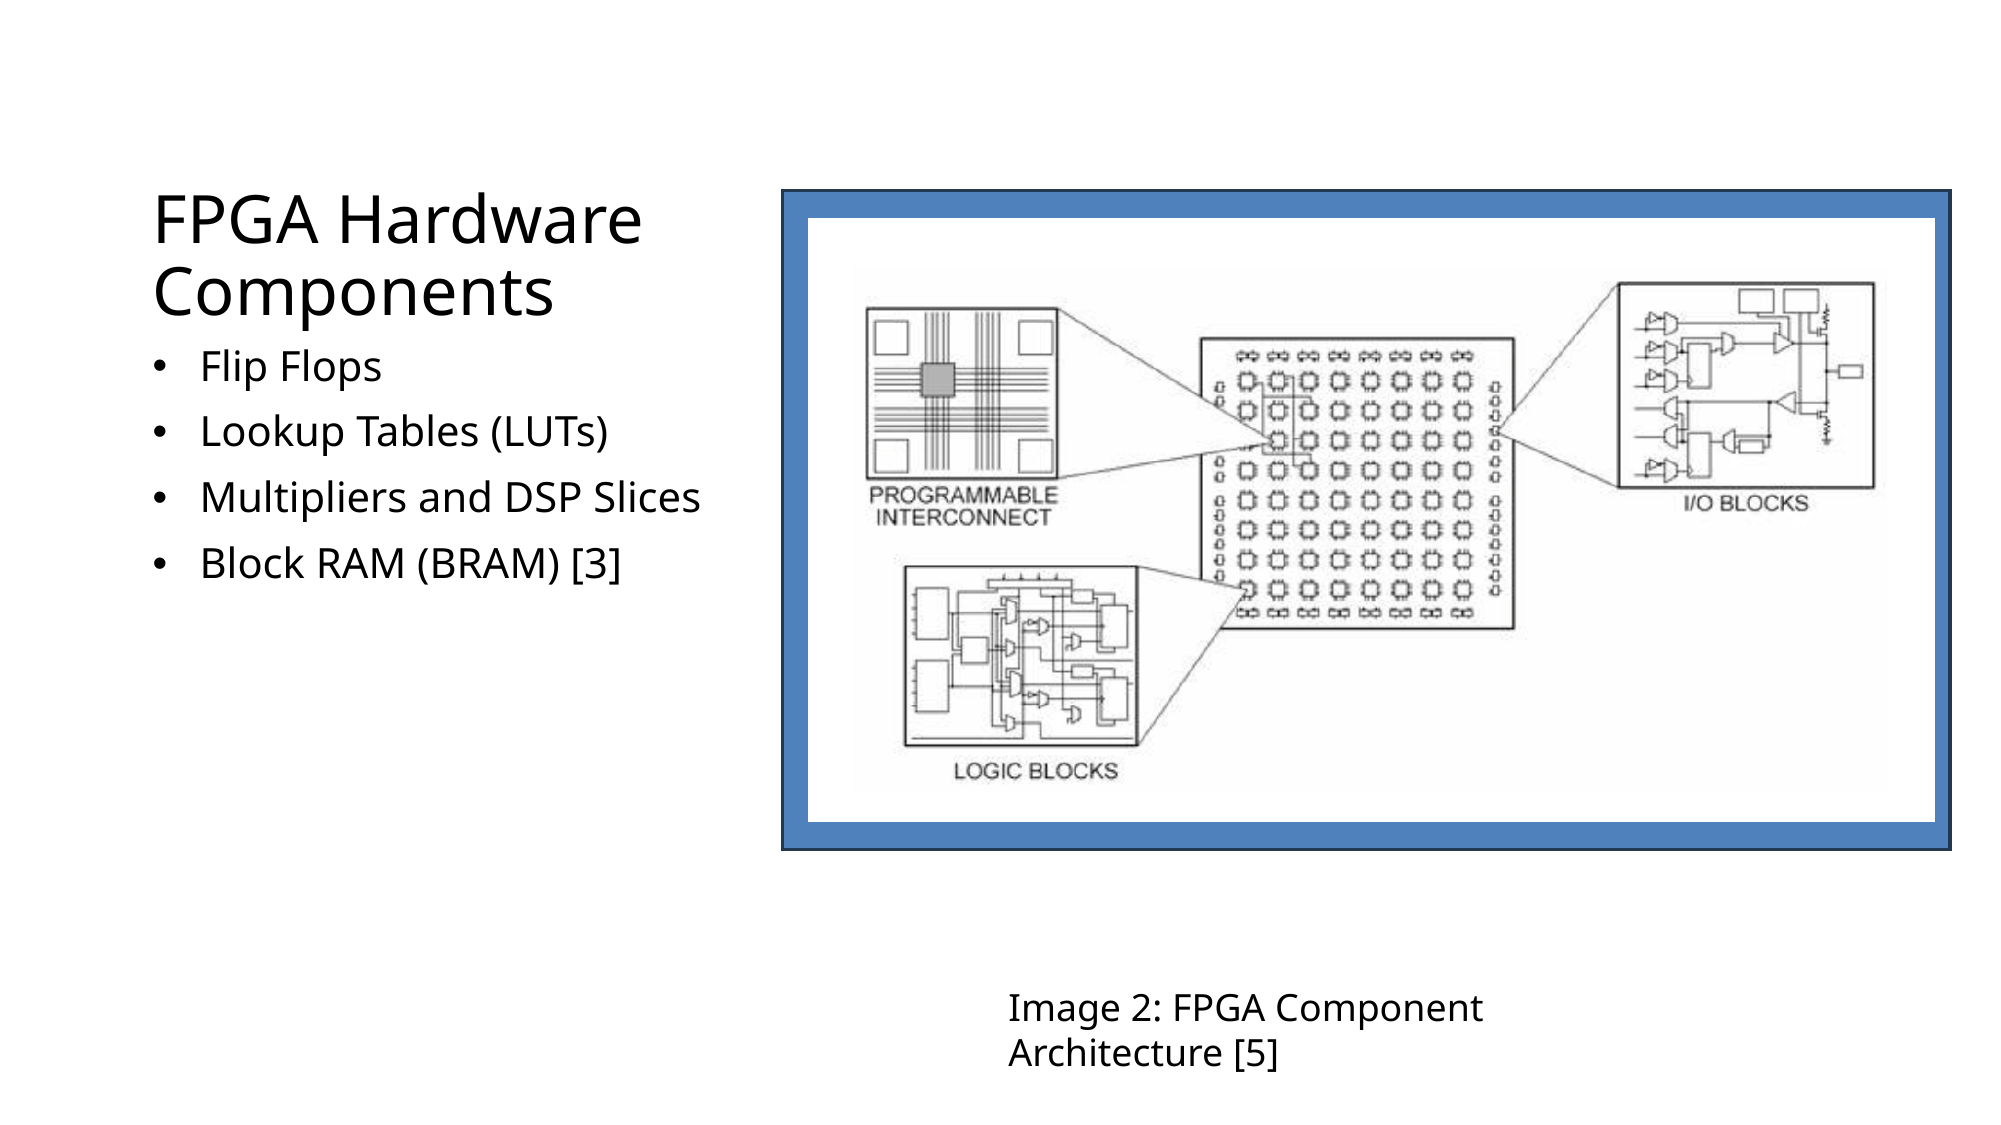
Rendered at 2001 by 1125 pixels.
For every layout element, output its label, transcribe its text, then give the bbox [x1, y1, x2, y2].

list Flip Flops Lookup Tables (LUTs) Multipliers and DSP Slices Block RAM (BRAM) [3] [137, 337, 783, 963]
title FPGA Hardware Components [137, 75, 783, 337]
picture [807, 217, 1935, 823]
text_box Image 2: FPGA Component Architecture [5] [993, 976, 1720, 1082]
text_box [783, 189, 1952, 851]
